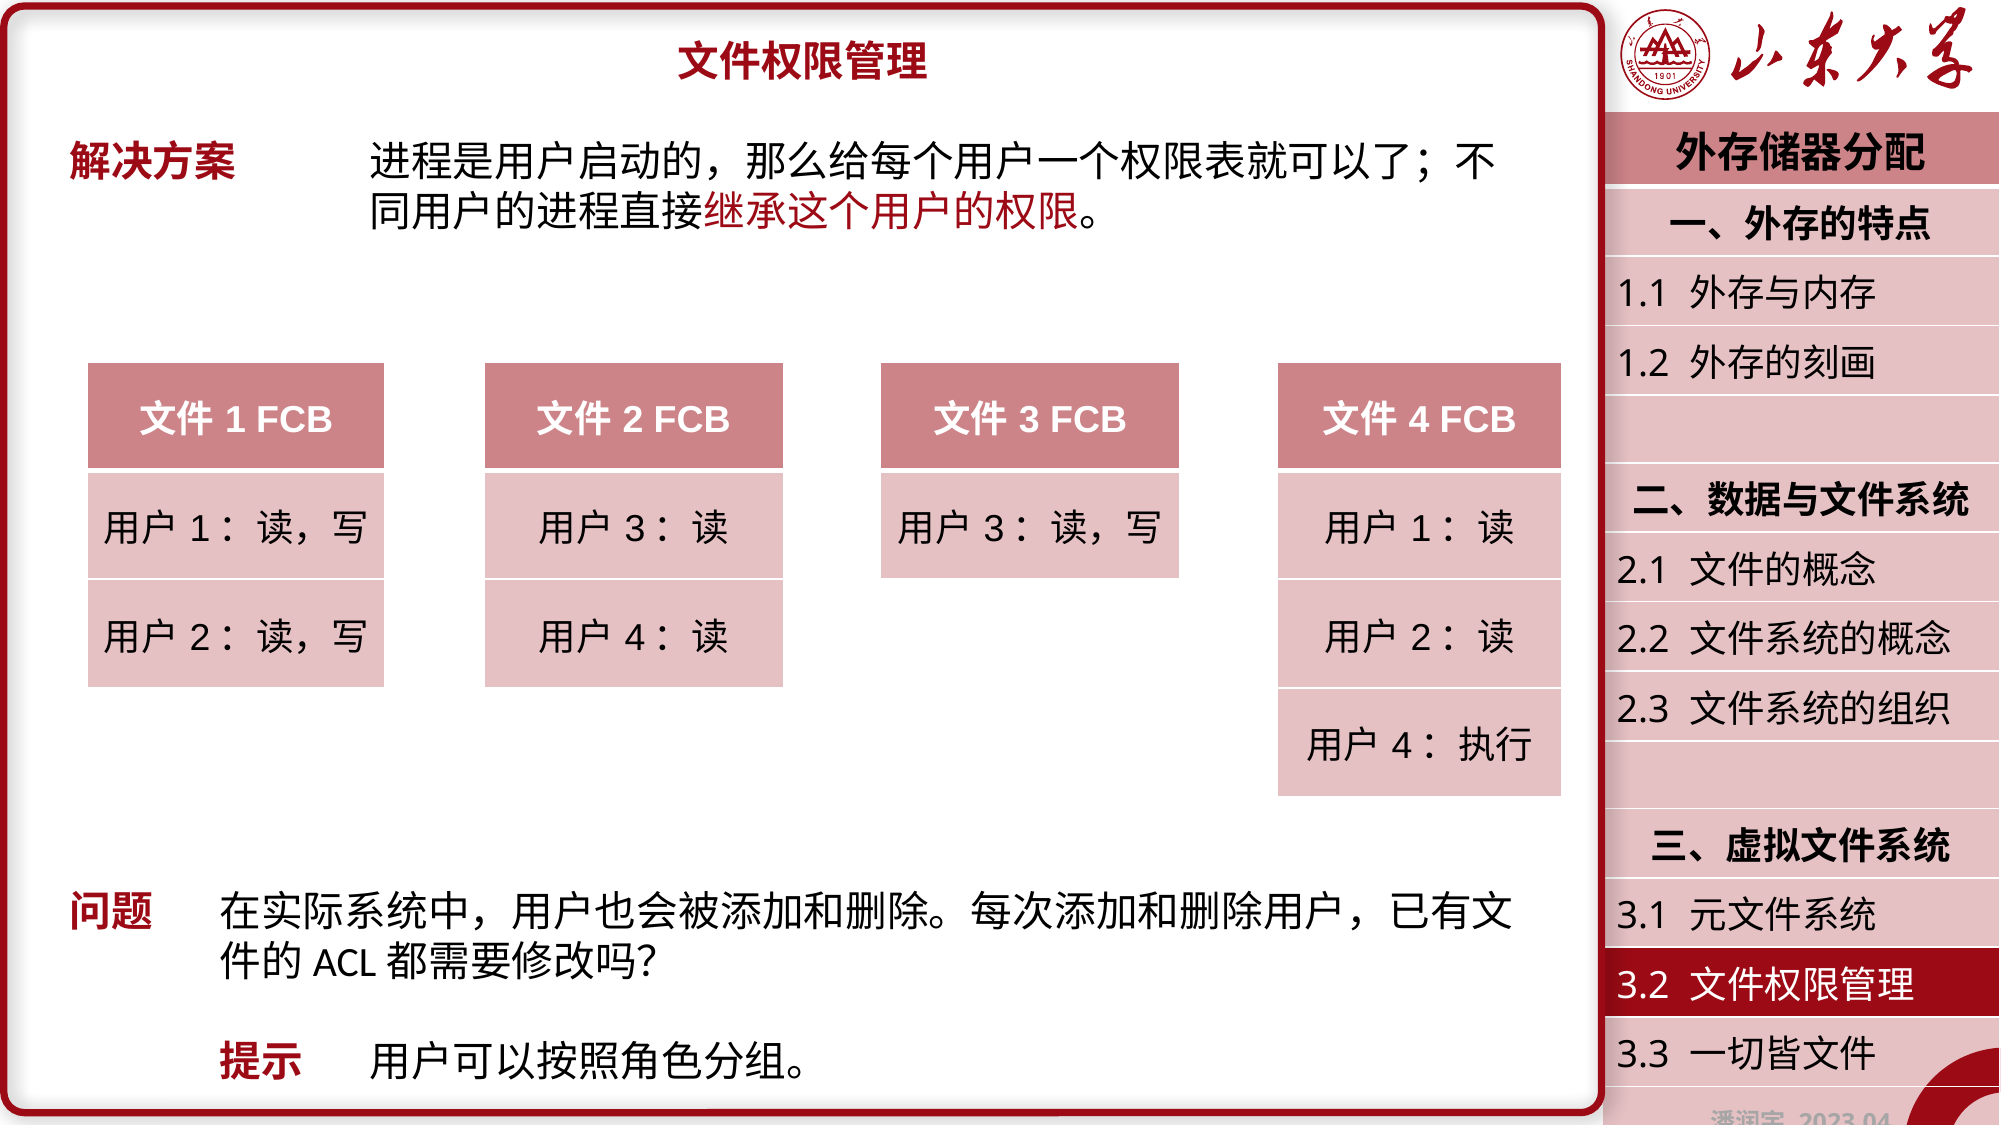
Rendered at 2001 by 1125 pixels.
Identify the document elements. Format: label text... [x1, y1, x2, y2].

table_cell 1.2 外存的刻画 [1618, 326, 1999, 394]
table_cell 潘润宇 2023.04 [1603, 1087, 1999, 1125]
table_cell 二、数据与文件系统 [1618, 464, 1999, 531]
table_cell 用户3：读，写 [881, 473, 1179, 578]
table_cell 1.1 外存与内存 [1618, 257, 1999, 325]
table_header 文件4 FCB [1278, 363, 1561, 468]
table_header 文件2 FCB [485, 363, 783, 468]
text_box [2, 4, 1603, 1114]
table_cell [1618, 742, 1999, 808]
table_cell 2.1 文件的概念 [1618, 533, 1999, 601]
table_header 外存储器分配 [1618, 112, 1999, 184]
table_cell [1618, 396, 1999, 462]
table_cell 三、虚拟文件系统 [1618, 809, 1999, 877]
table_cell 用户1：读 [1278, 473, 1561, 578]
table_cell 用户2：读，写 [88, 580, 384, 687]
table_header 文件1 FCB [88, 363, 384, 468]
table_header 文件3 FCB [881, 363, 1179, 468]
text_box 文件权限管理 解决方案 进程是用户启动的，那么给每个用户一个权限表就可以了；不 同用户的进程直接继承这个用户的权限。 问题 在实际系统中，用户也会被添加和删除。每次添加和删除用户，已有文 件的ACL都需要修改吗？ 提示 用户可以按照角色分组。 [54, 27, 1551, 1093]
table_cell 用户2：读 [1278, 580, 1561, 687]
table_cell 2.2 文件系统的概念 [1618, 602, 1999, 670]
table_cell 一、外存的特点 [1618, 189, 1999, 255]
table_cell 用户4：读 [485, 580, 783, 687]
table_cell 3.3 一切皆文件 [1618, 1018, 1999, 1086]
table_cell 用户3：读 [485, 473, 783, 578]
table_cell 2.3 文件系统的组织 [1618, 672, 1999, 740]
table_cell 3.2 文件权限管理 [1618, 948, 1999, 1016]
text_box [1620, 5, 1977, 100]
table_cell 3.1 元文件系统 [1618, 879, 1999, 946]
table_cell 用户1：读，写 [88, 473, 384, 578]
table_cell 用户4：执行 [1278, 689, 1561, 796]
